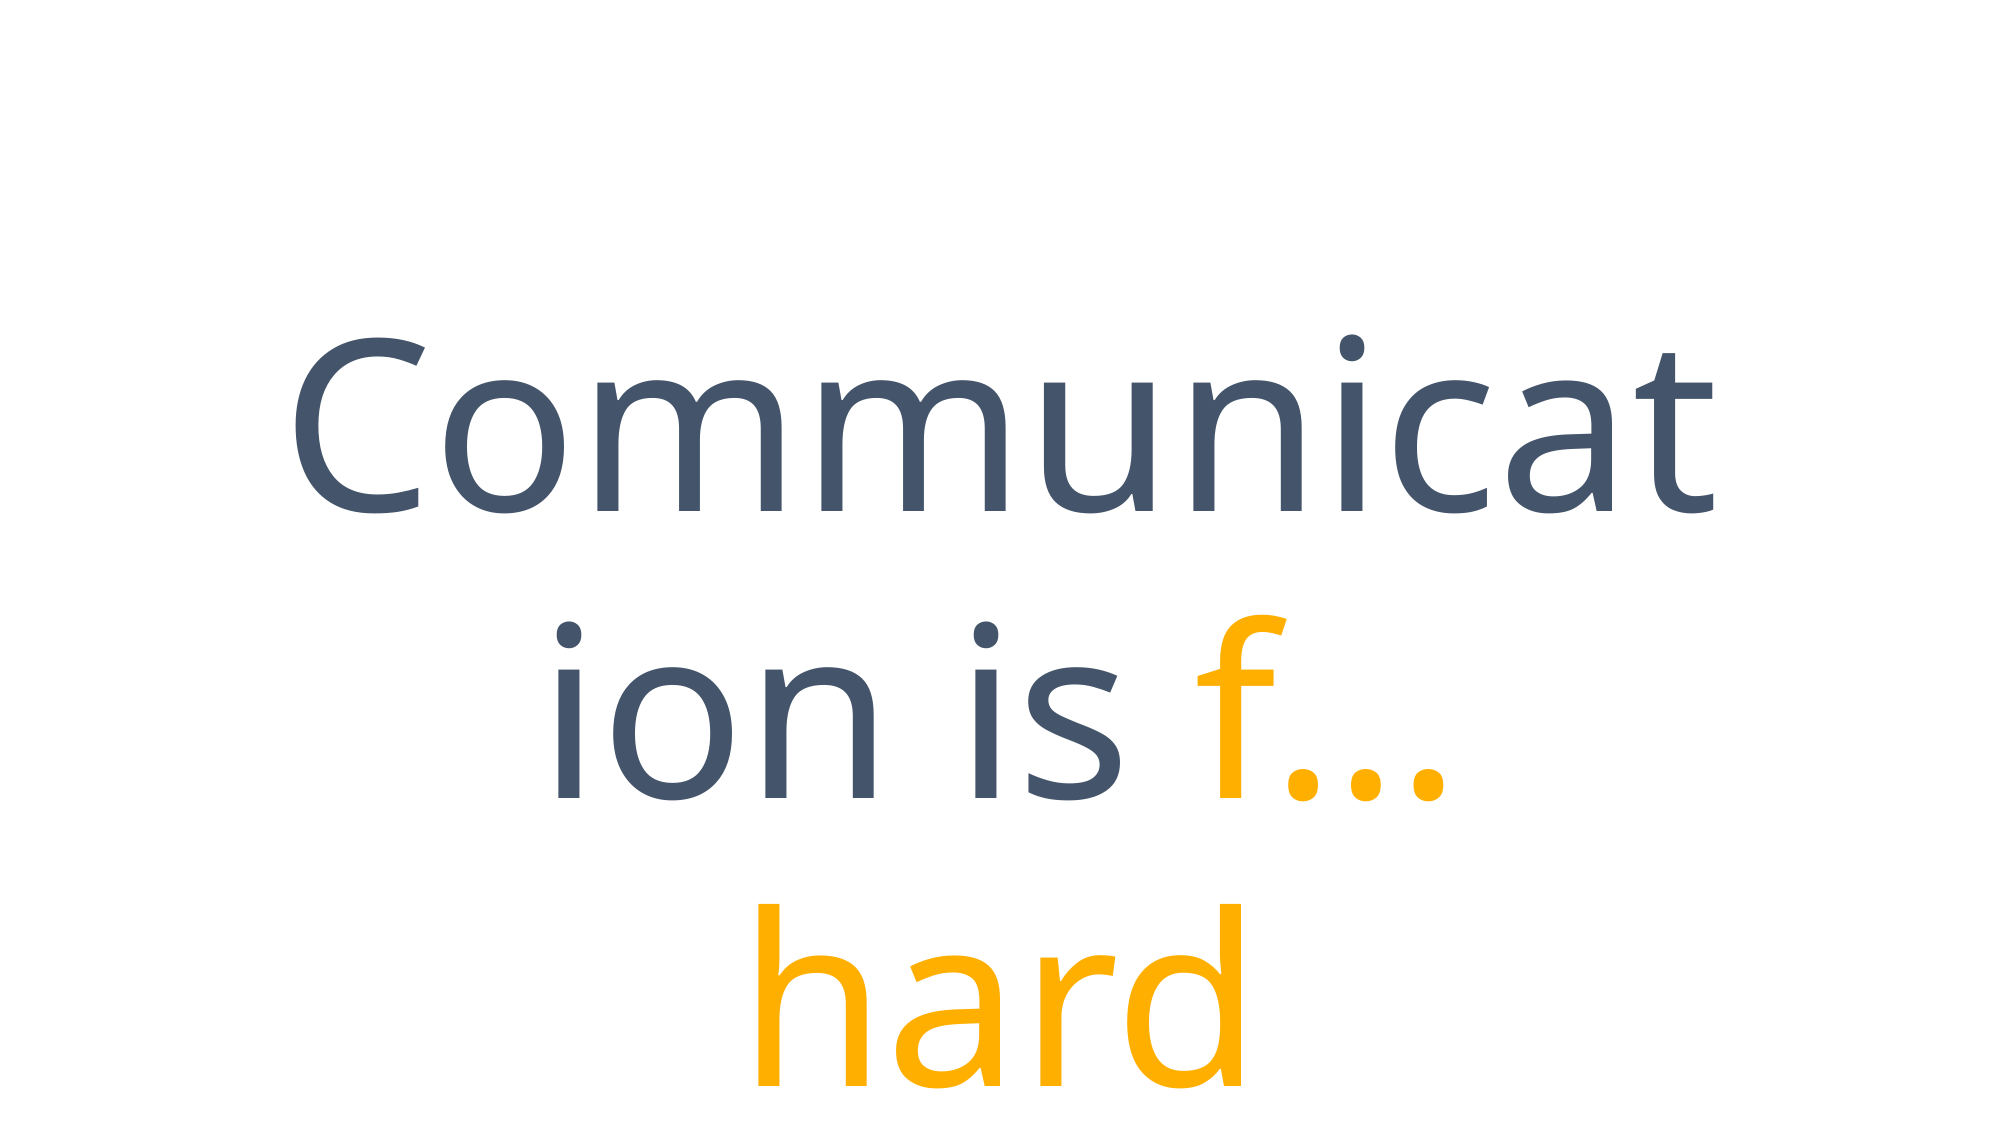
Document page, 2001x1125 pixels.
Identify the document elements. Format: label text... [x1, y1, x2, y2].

text_box Communication is f… hard [251, 264, 1749, 1125]
